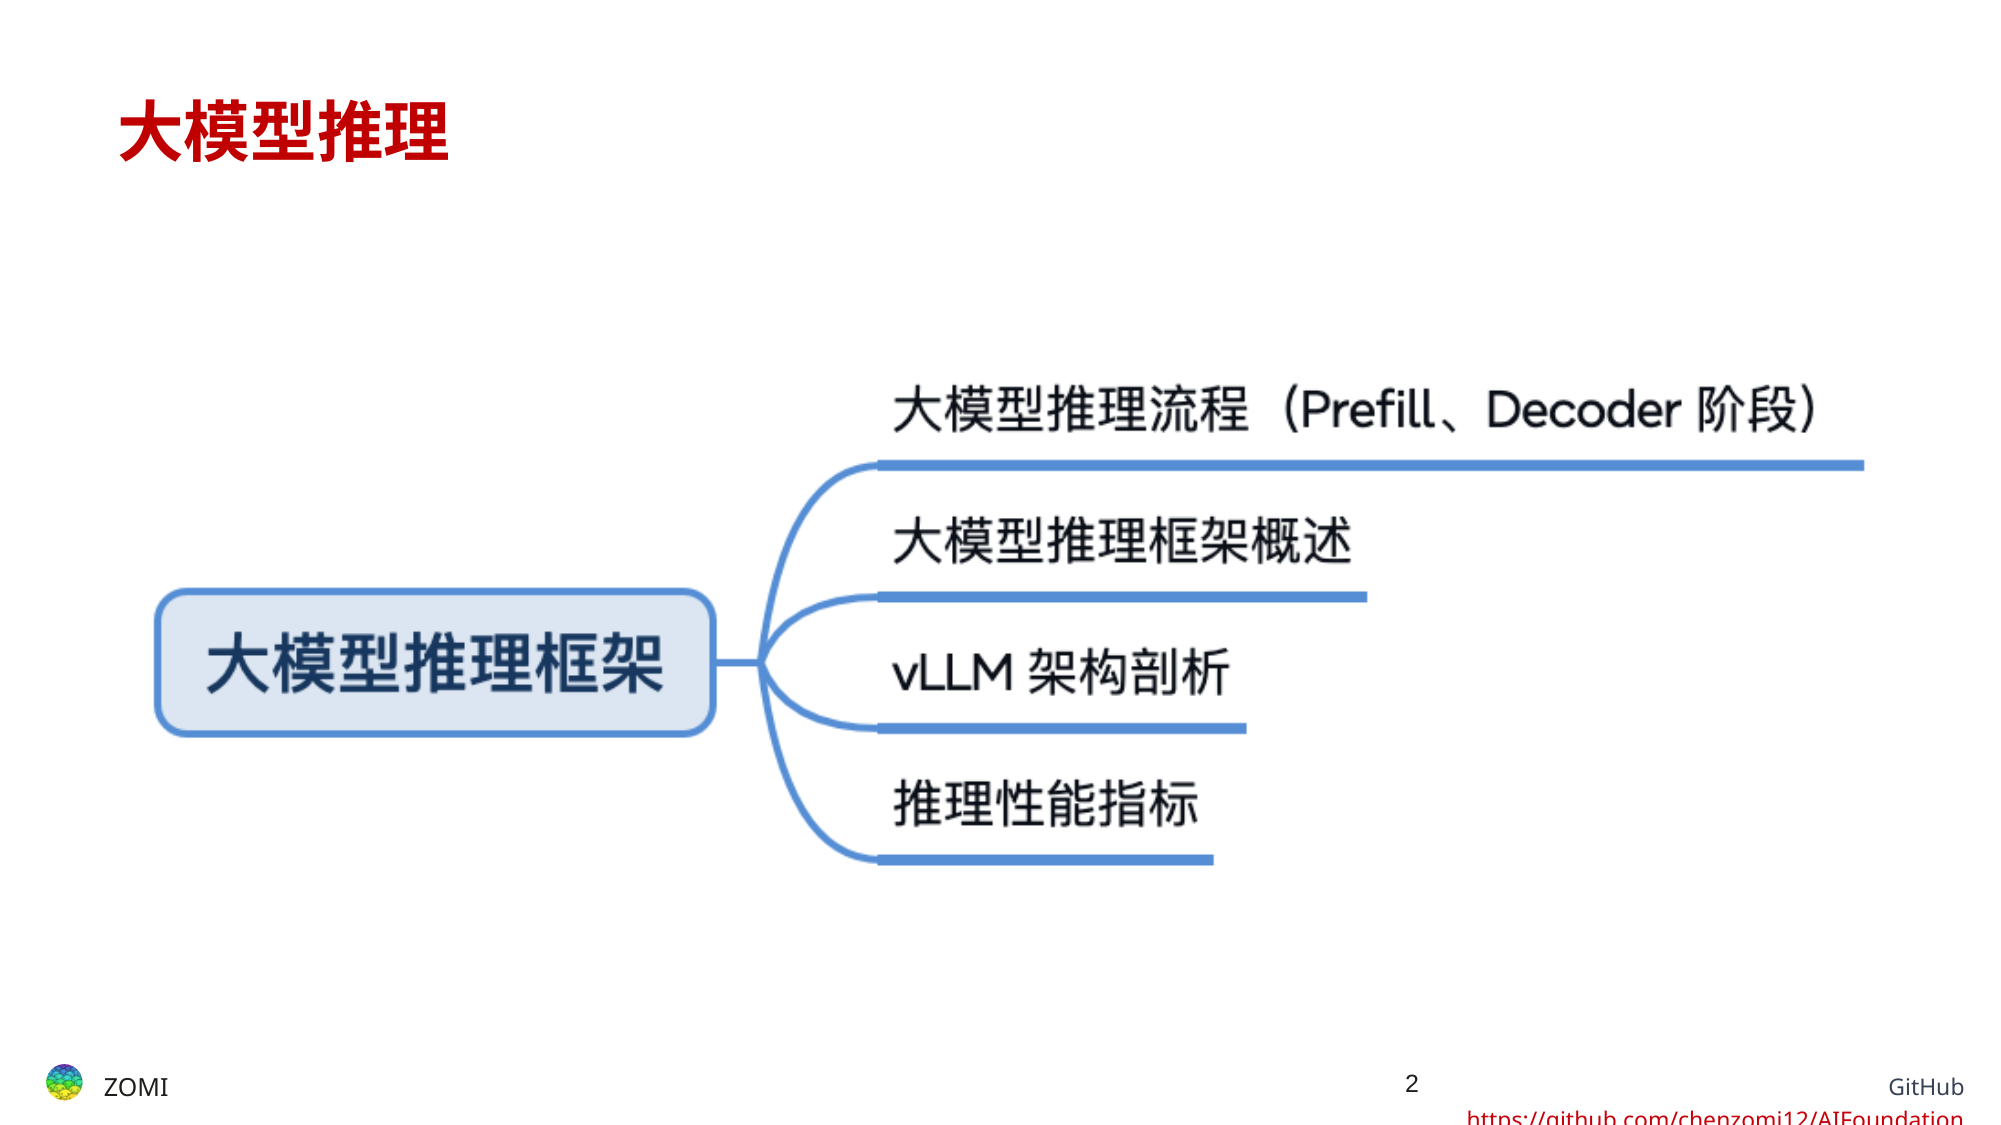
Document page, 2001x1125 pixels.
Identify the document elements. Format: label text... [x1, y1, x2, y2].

picture [134, 303, 1911, 917]
picture [47, 1065, 82, 1100]
title 大模型推理 [102, 85, 1901, 183]
